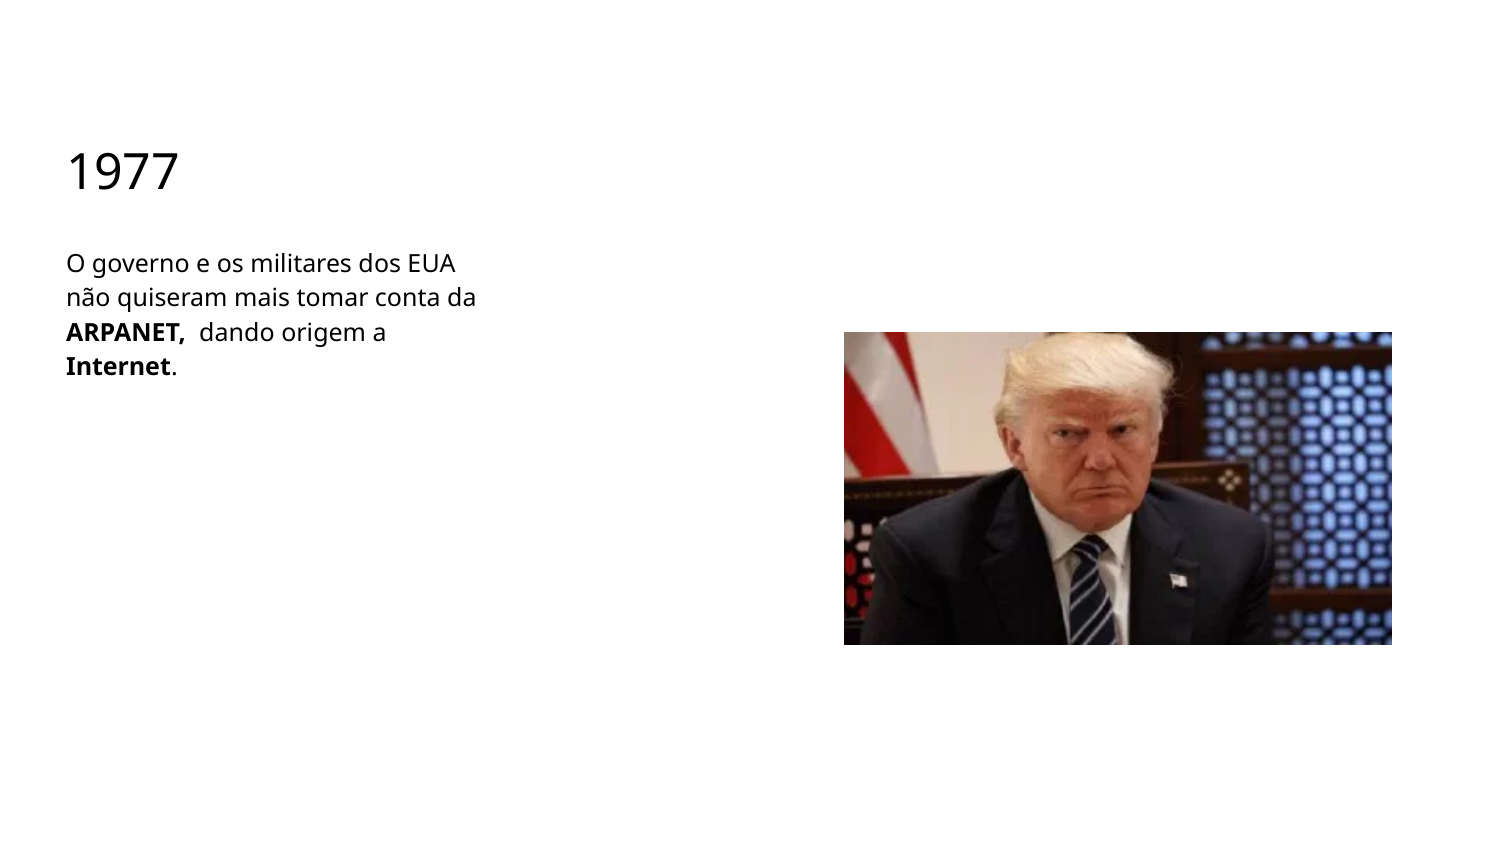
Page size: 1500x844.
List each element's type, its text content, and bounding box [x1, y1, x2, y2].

picture [843, 332, 1392, 646]
list O governo e os militares dos EUA não quiseram mais tomar conta da ARPANET, dando origem a Internet. [51, 227, 512, 750]
title 1977 [51, 91, 512, 216]
